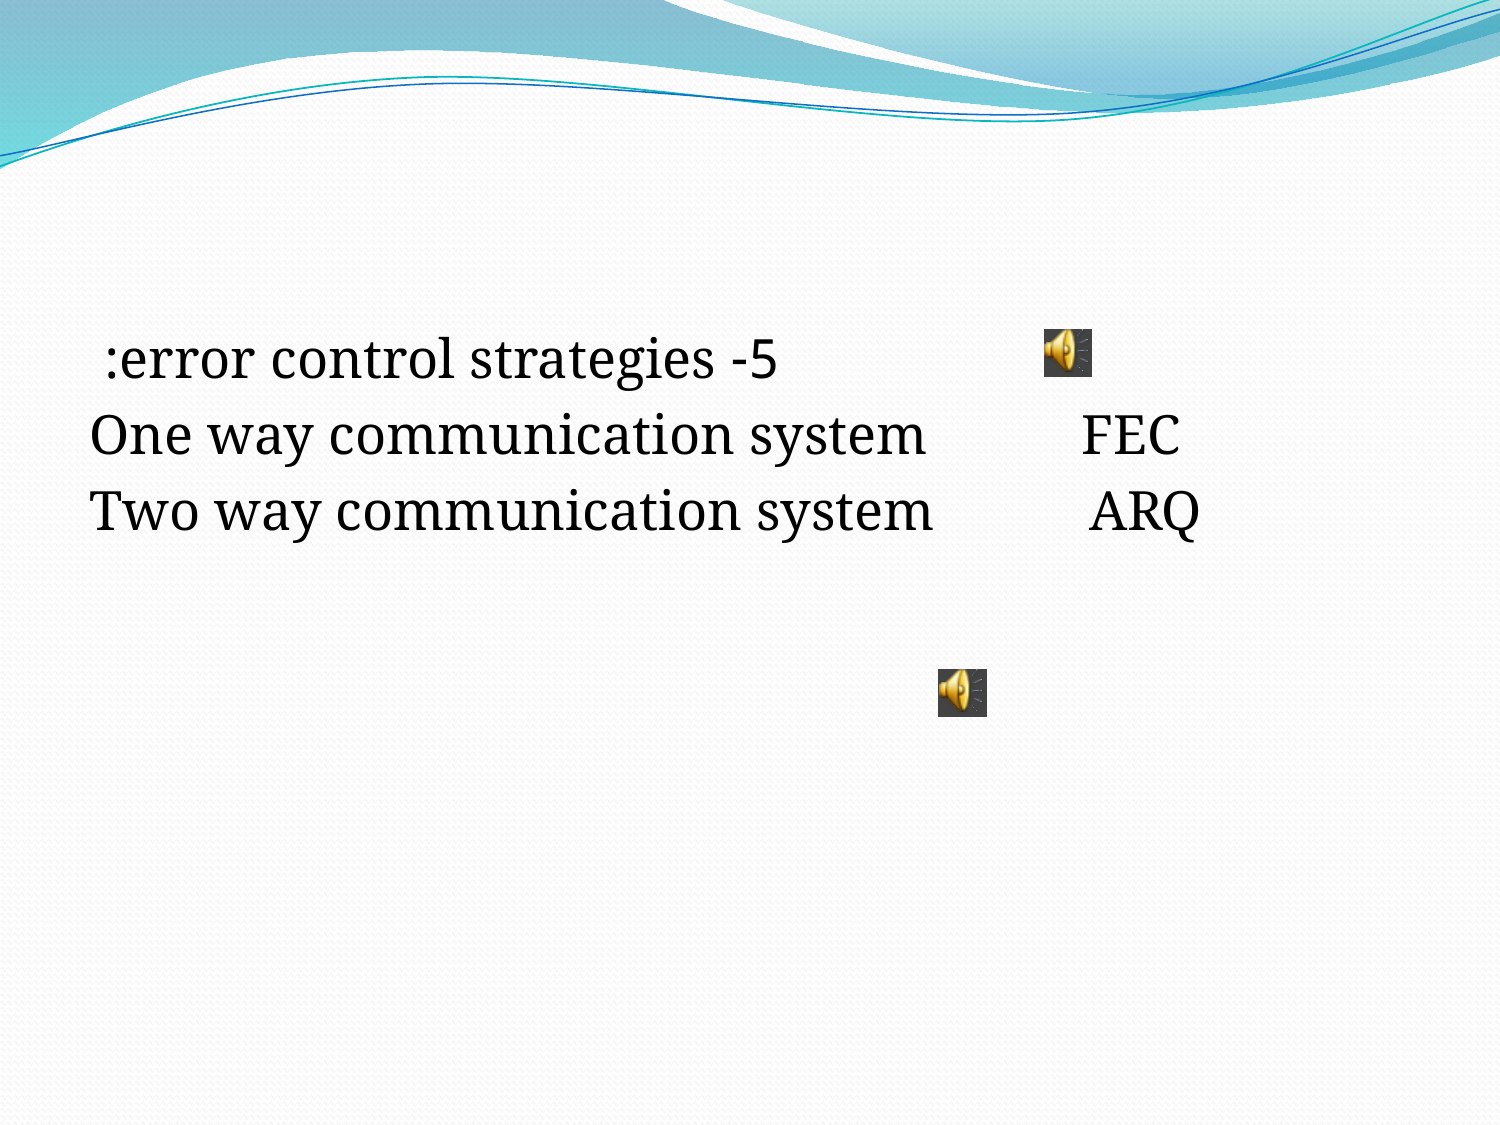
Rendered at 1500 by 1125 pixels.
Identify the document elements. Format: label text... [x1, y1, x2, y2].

picture [937, 667, 988, 719]
list 5- error control strategies: One way communication system FEC Two way communication system ARQ [75, 317, 1425, 1038]
picture [1042, 327, 1094, 379]
